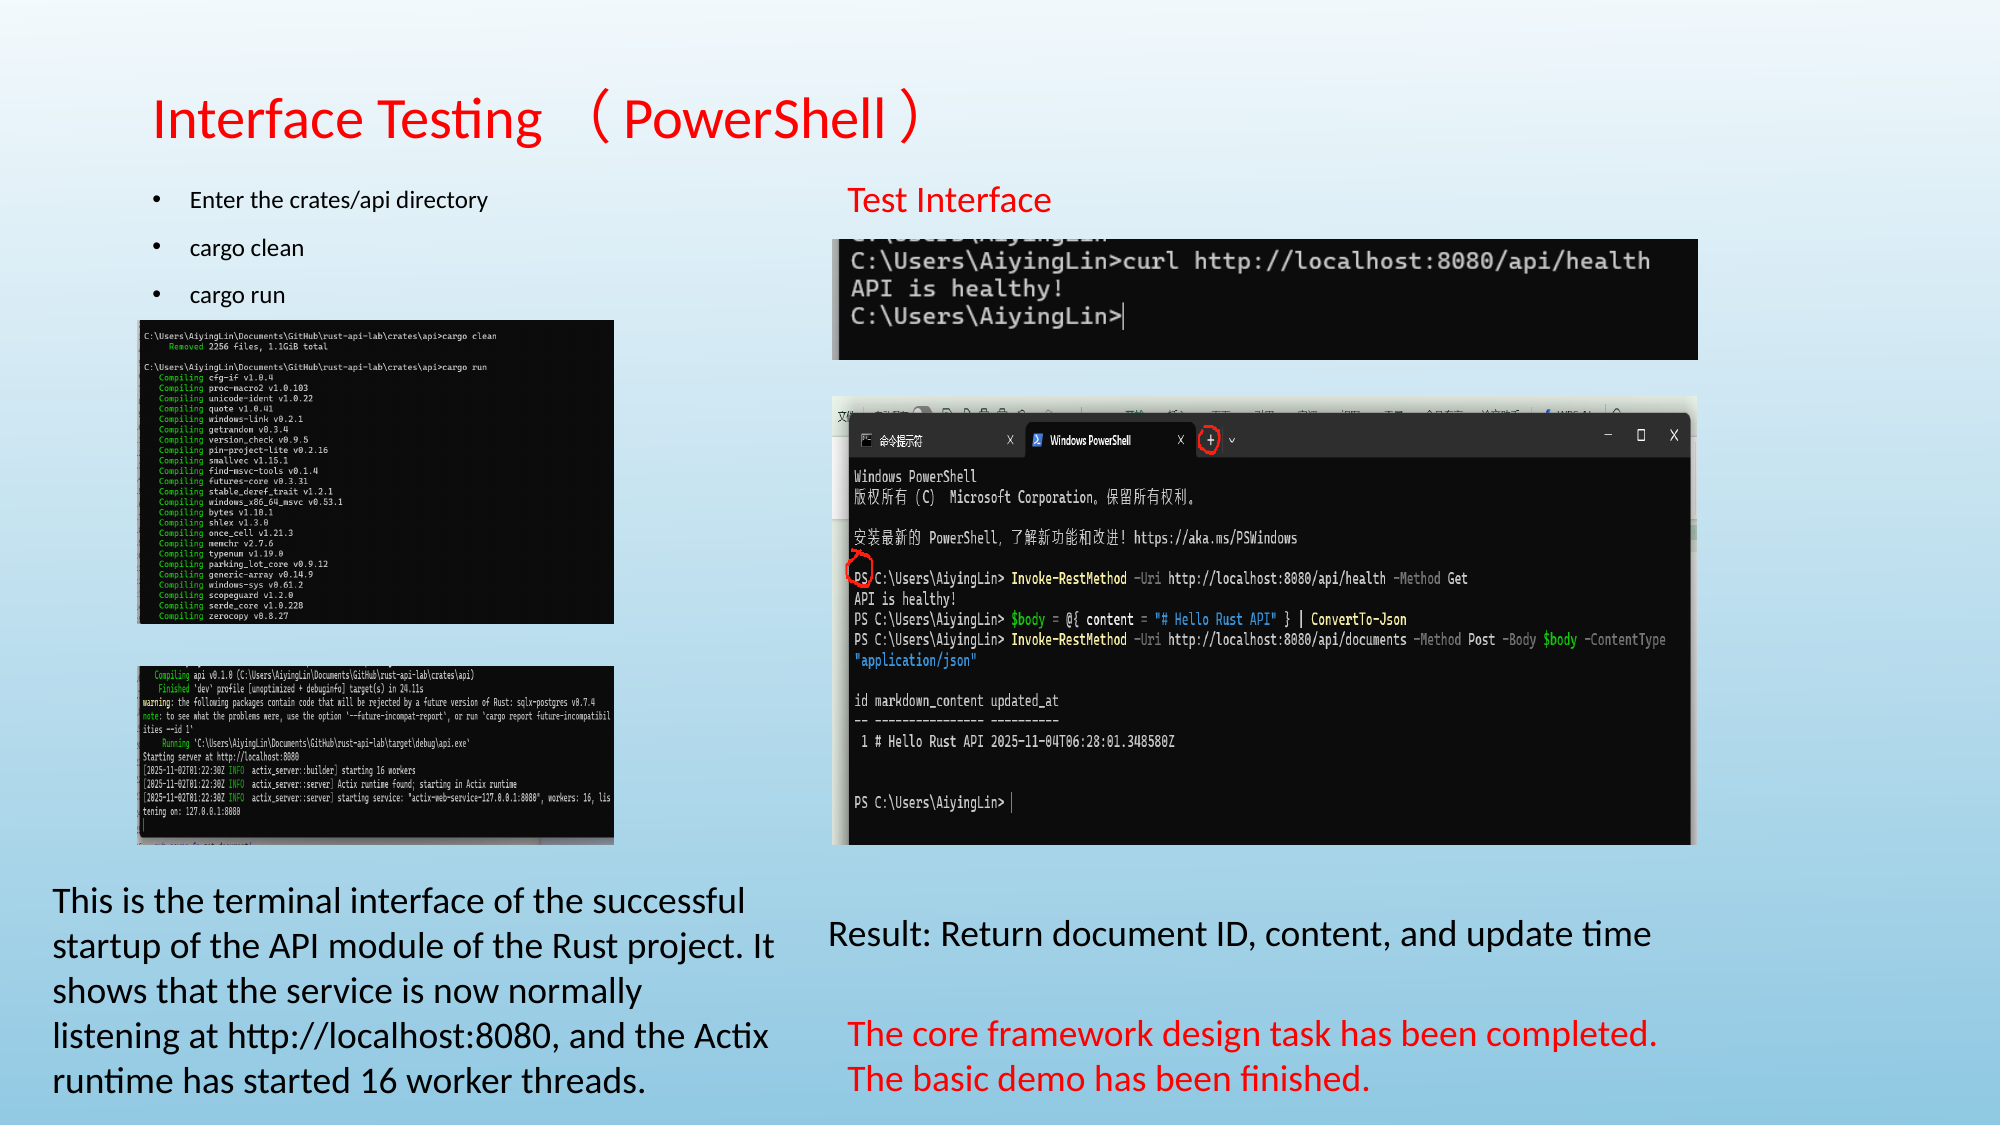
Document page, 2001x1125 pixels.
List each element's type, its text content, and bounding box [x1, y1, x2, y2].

picture [832, 396, 1697, 845]
picture [137, 666, 614, 845]
text_box The core framework design task has been completed. The basic demo has been finished. [832, 1002, 1717, 1107]
text_box Result: Return document ID, content, and update time [813, 902, 1717, 962]
picture [137, 320, 614, 625]
text_box Test Interface [832, 167, 1370, 228]
list Enter the crates/api directory cargo clean cargo run [137, 179, 1863, 1014]
title Interface Testing（PowerShell） [137, 59, 990, 179]
picture [832, 239, 1698, 360]
text_box This is the terminal interface of the successful startup of the API module of the Rust project. It shows that the service is now normally listening at http://localhost:8080, and the Actix runtime has started 16 worker threads. [37, 869, 793, 1109]
